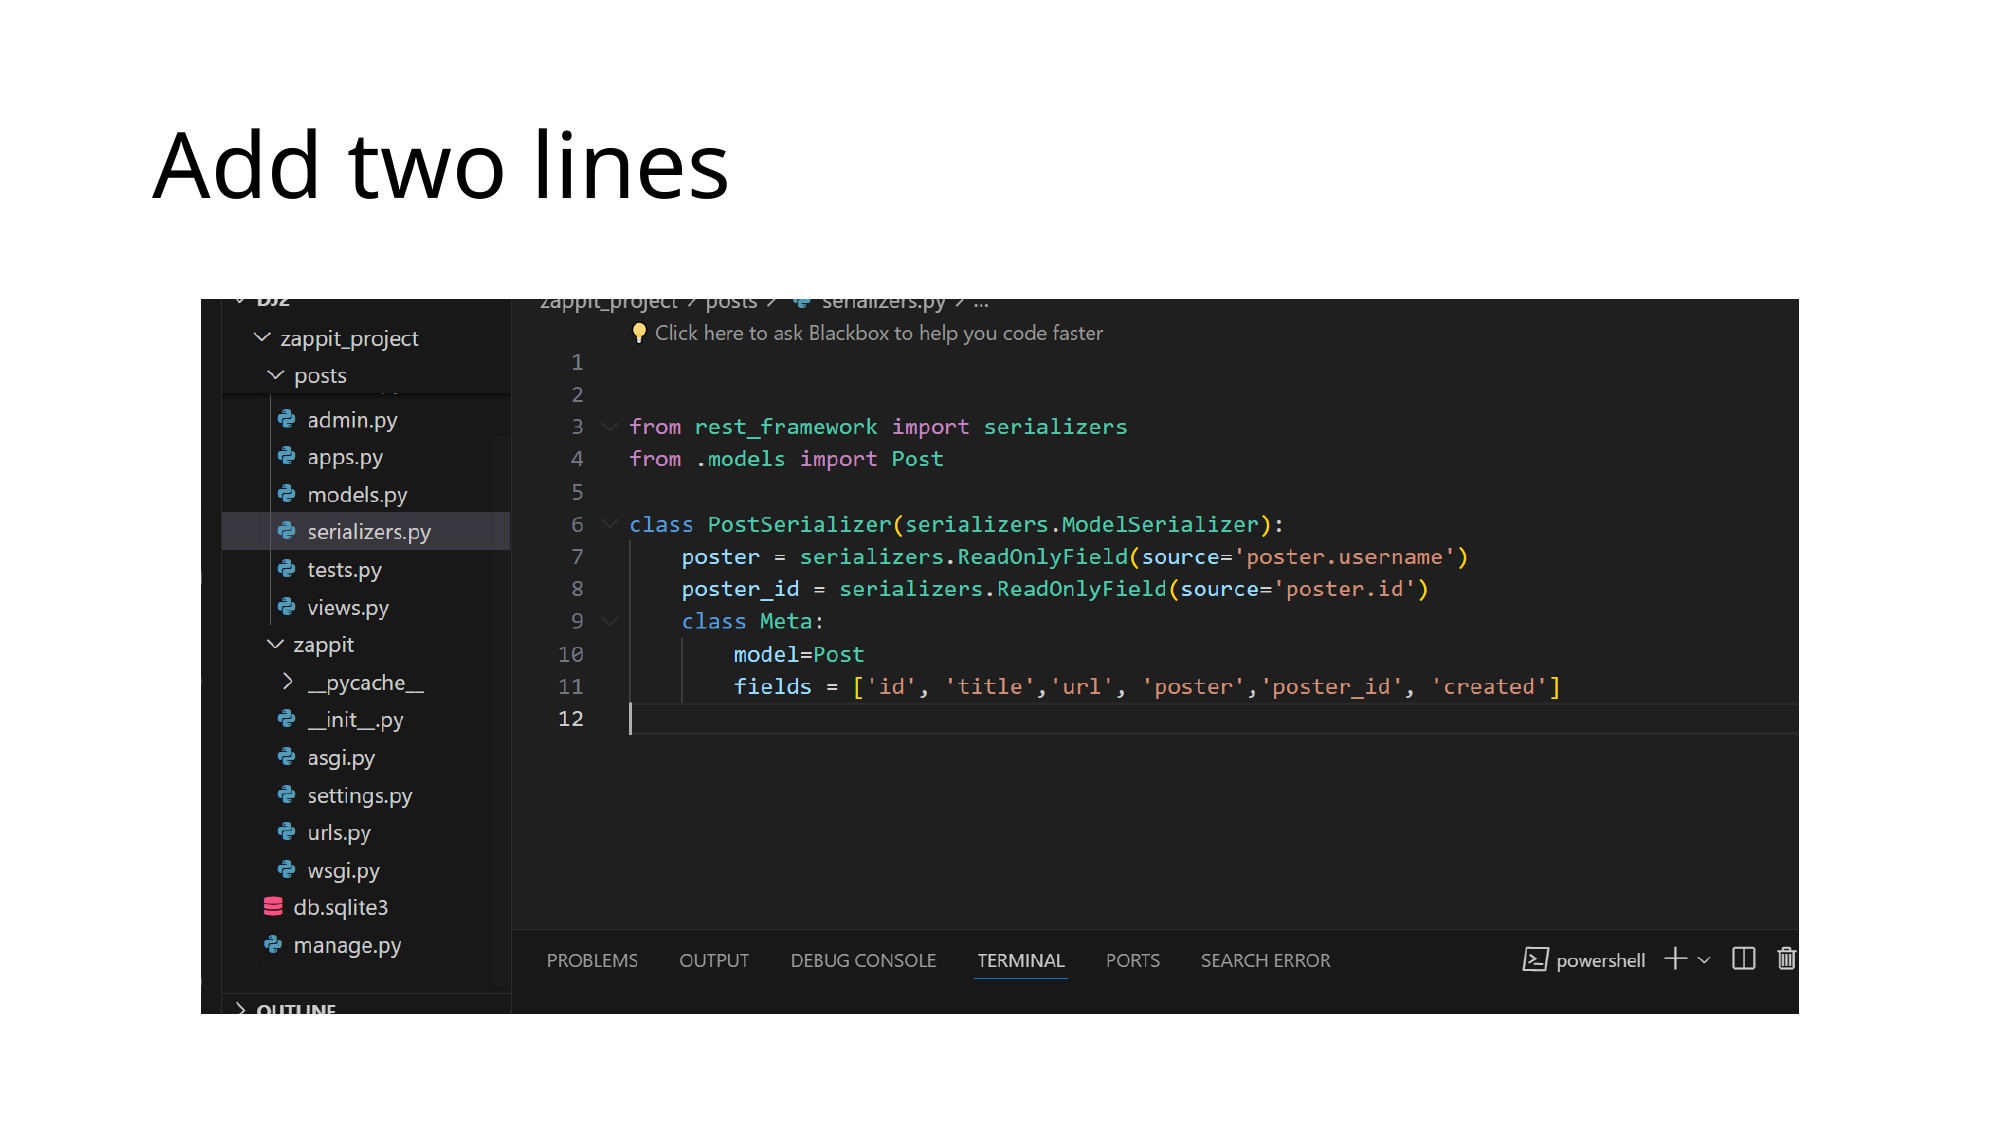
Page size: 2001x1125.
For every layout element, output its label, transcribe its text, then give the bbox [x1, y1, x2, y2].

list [201, 299, 1799, 1014]
title Add two lines [137, 59, 1863, 278]
